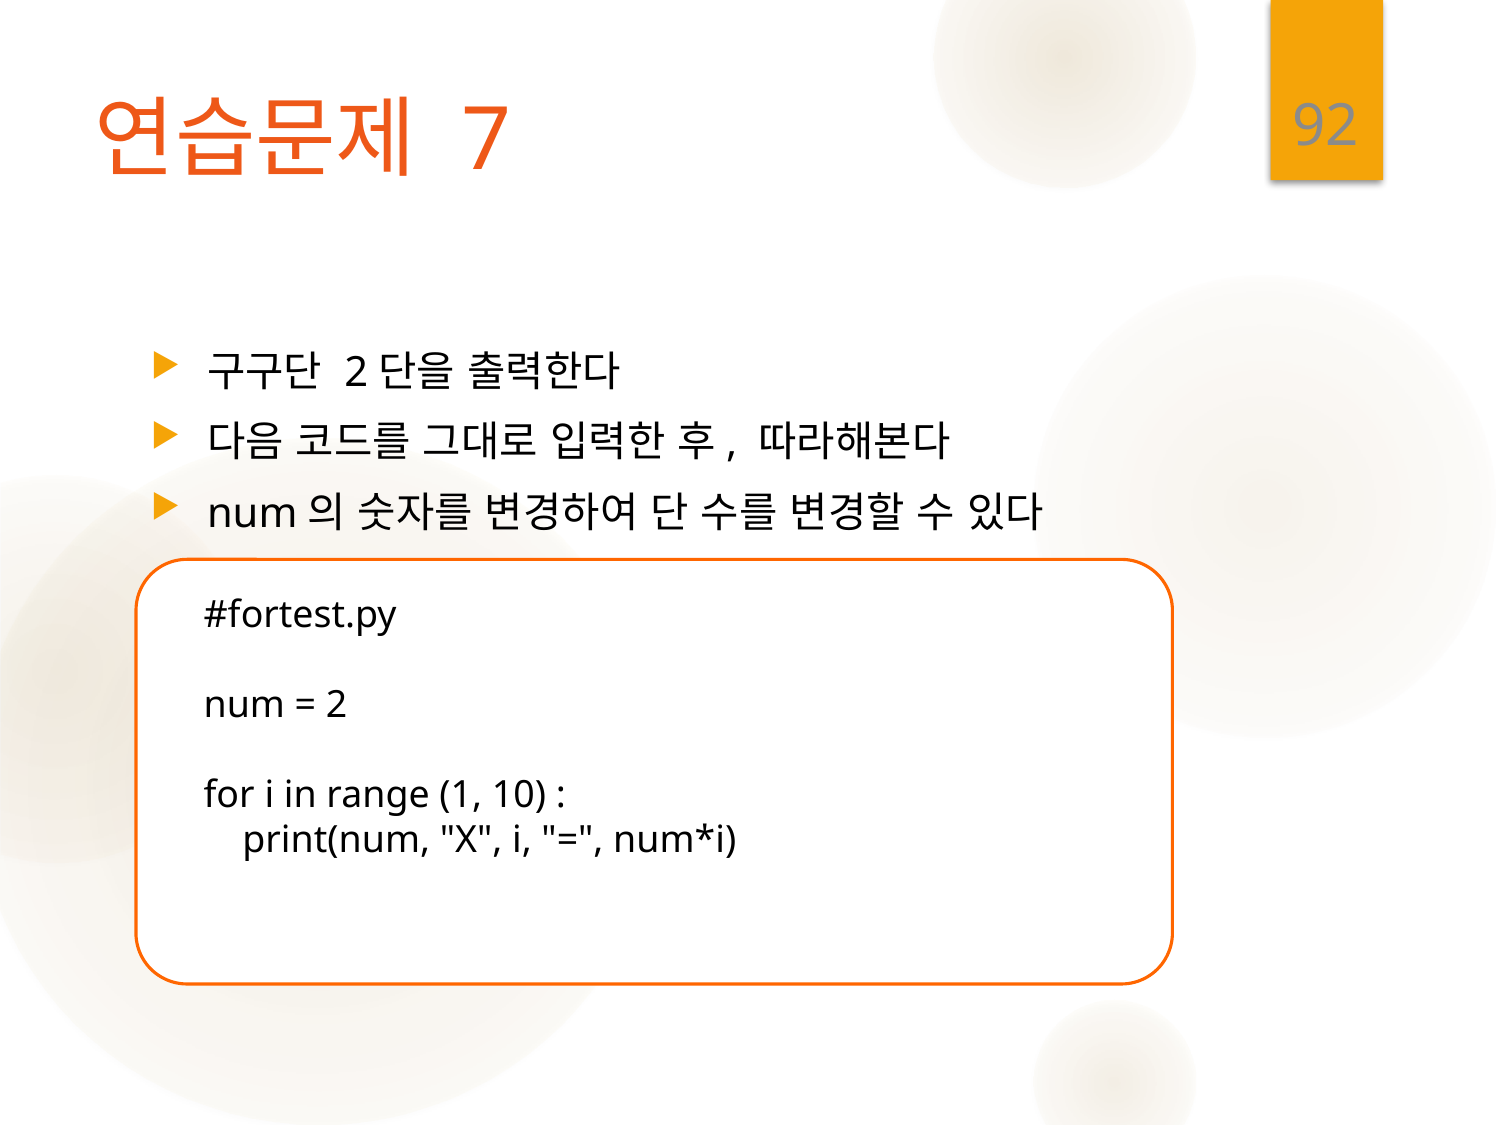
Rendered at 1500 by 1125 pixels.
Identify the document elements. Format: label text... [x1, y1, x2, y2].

title 연습문제 7 [79, 74, 1237, 304]
text_box #fortest.py num = 2 for i in range (1, 10) : print(num, "X", i, "=", num*i) [188, 582, 1082, 868]
list 구구단 2단을 출력한다 다음 코드를 그대로 입력한 후, 따라해본다 num의 숫자를 변경하여 단 수를 변경할 수 있다 [135, 336, 1237, 1025]
slide_number 92 [1273, 48, 1378, 175]
